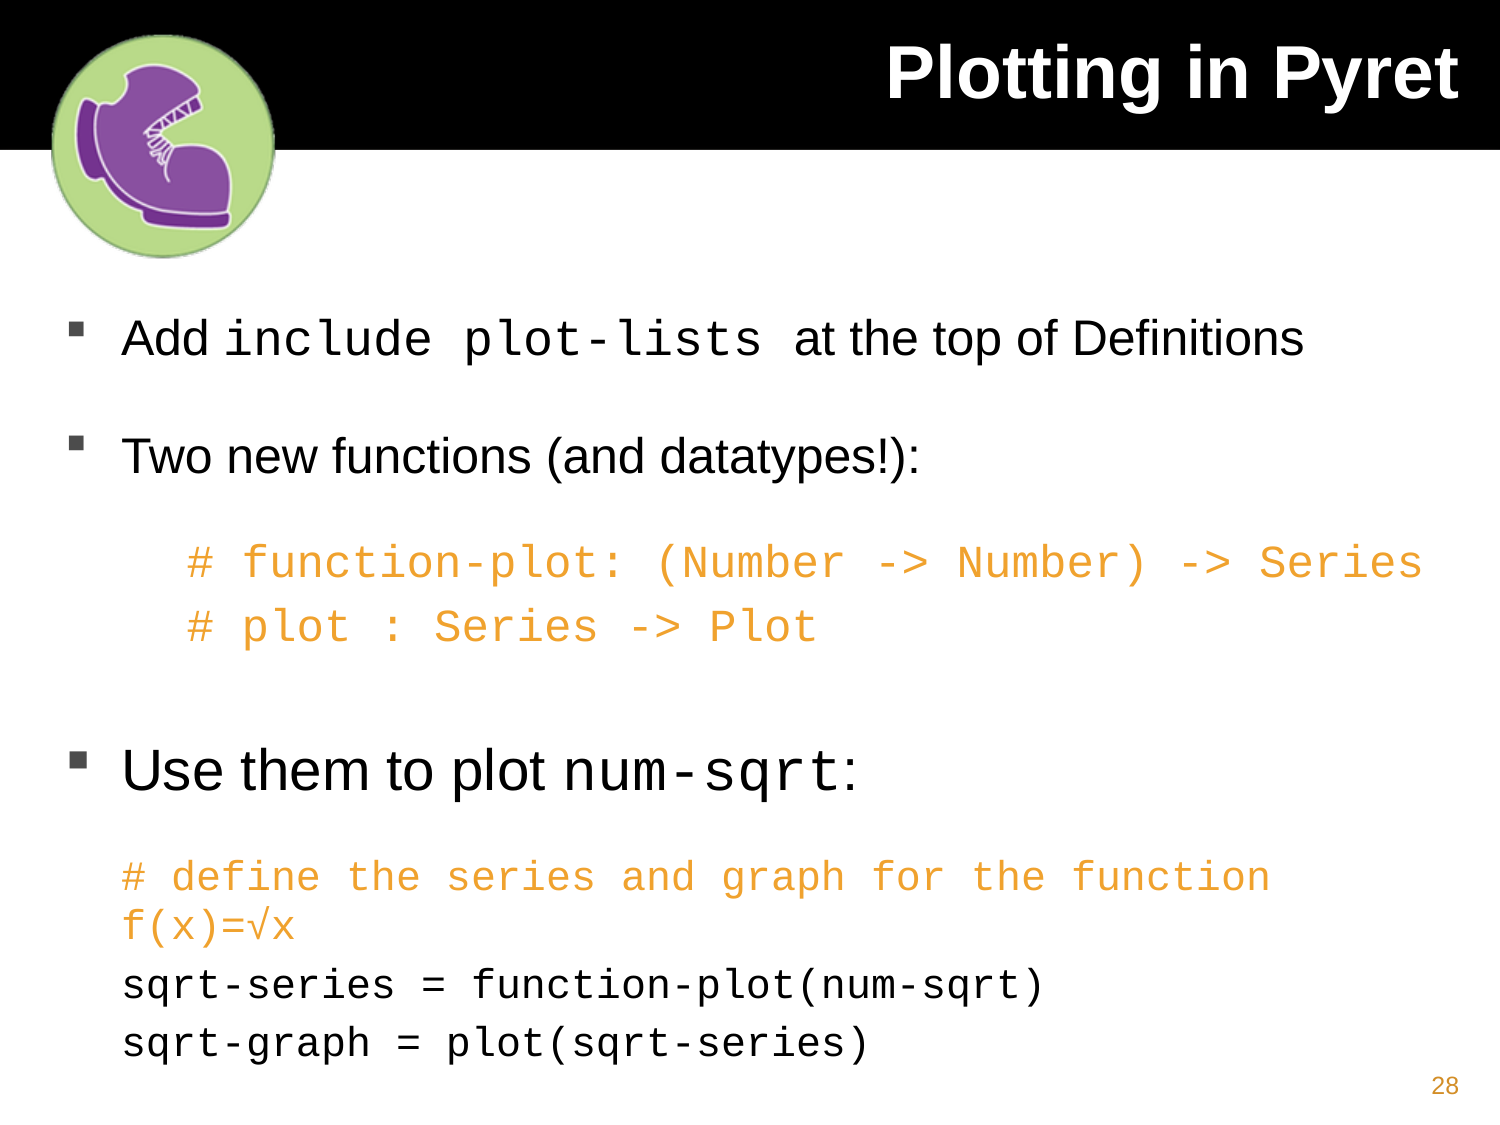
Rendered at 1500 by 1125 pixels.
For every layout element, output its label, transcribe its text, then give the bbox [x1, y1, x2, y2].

picture [47, 31, 280, 263]
title Plotting in Pyret [50, 0, 1475, 138]
slide_number 28 [1350, 1061, 1475, 1103]
text_box Add include plot-lists at the top of Definitions Two new functions (and datatypes!): # function-plot: (Number -> Number) -> Series # plot : Series -> Plot Use them to plot num-sqrt: # define the series and graph for the function f(x)=√x sqrt-series = function-plot(num-sqrt) sqrt-graph = plot(sqrt-series) [49, 298, 1463, 1073]
